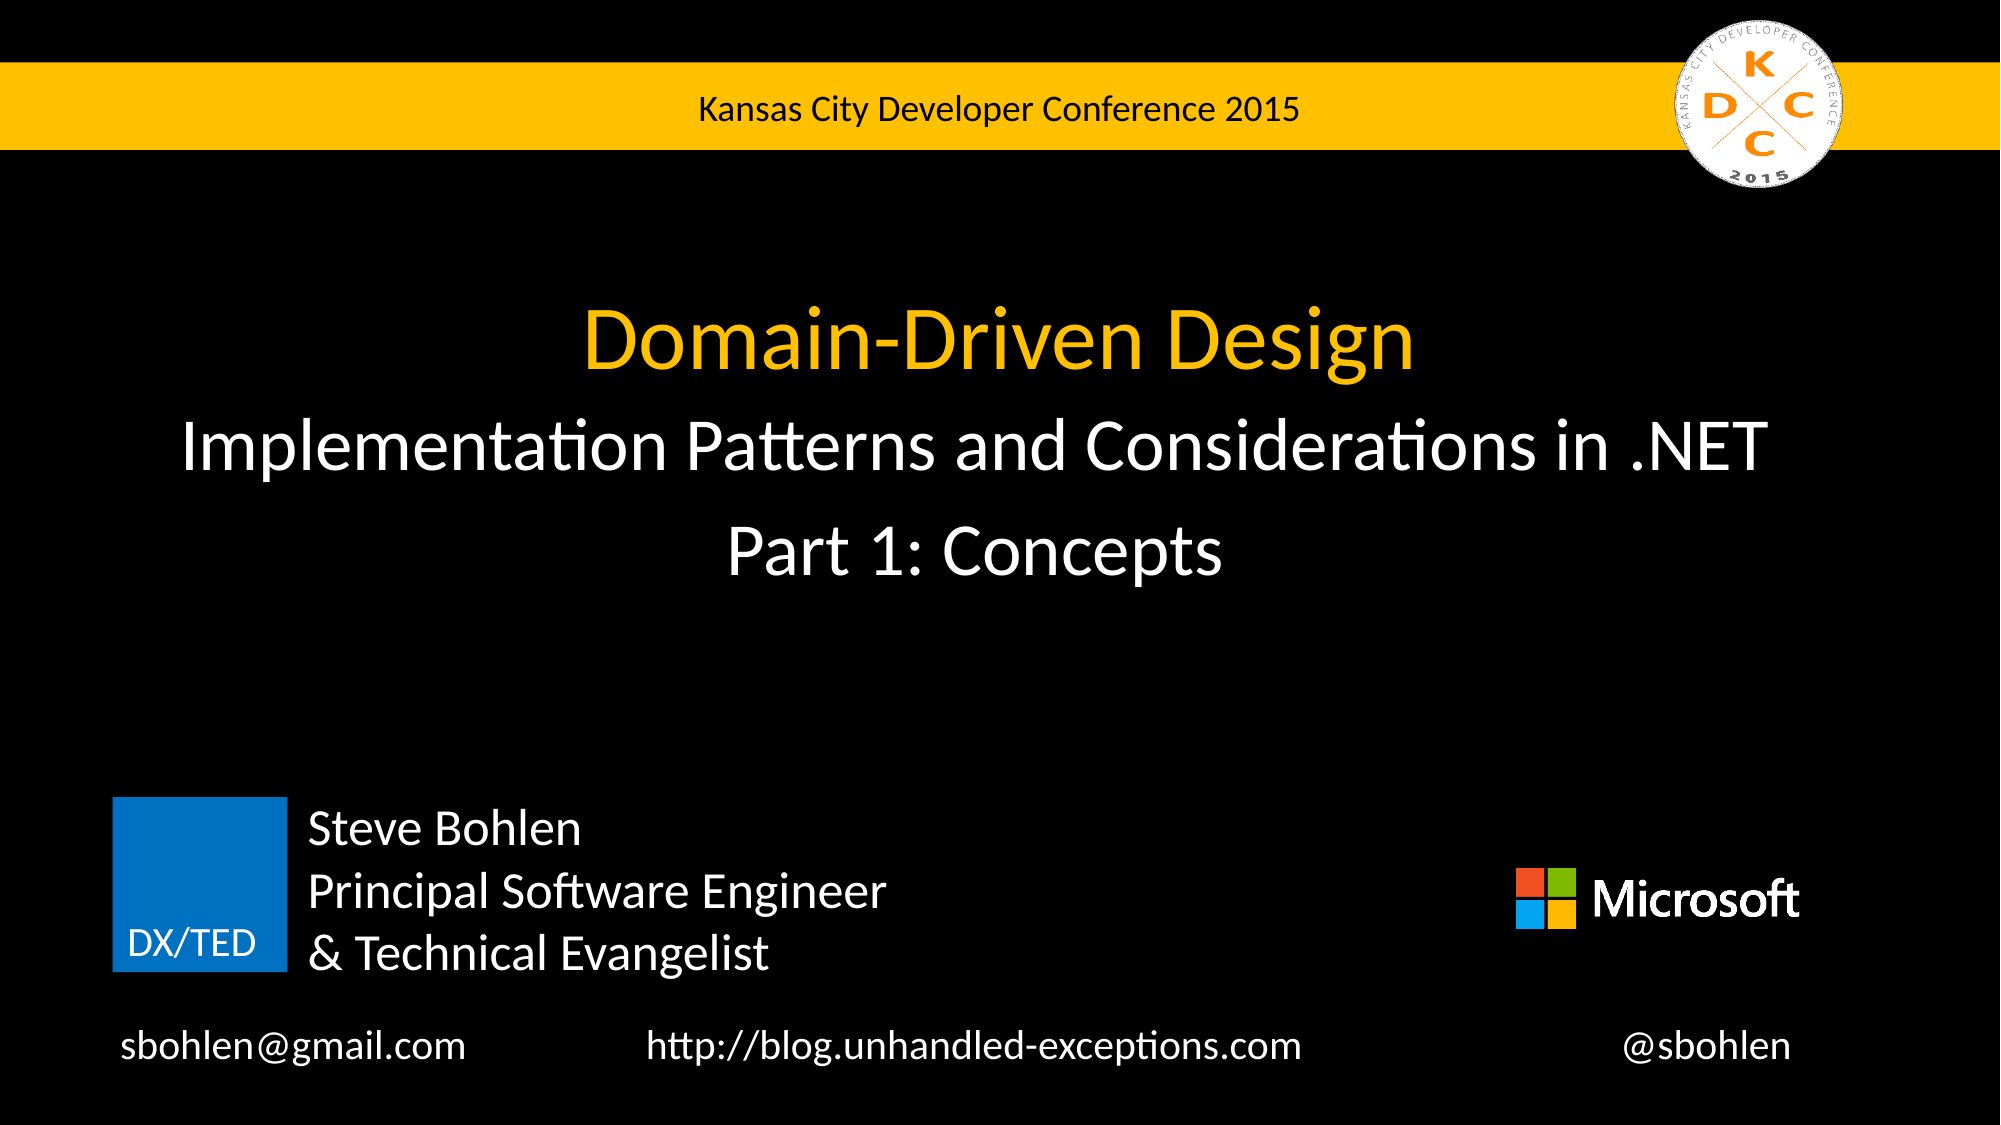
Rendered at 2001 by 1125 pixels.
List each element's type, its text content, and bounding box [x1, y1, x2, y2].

picture [1475, 830, 1838, 965]
text_box sbohlen@gmail.com http://blog.unhandled-exceptions.com @sbohlen [112, 999, 1838, 1085]
text_box Steve Bohlen Principal Software Engineer & Technical Evangelist [300, 774, 938, 1000]
picture [1668, 12, 1850, 194]
subtitle Implementation Patterns and Considerations in .NET Part 1: Concepts [112, 387, 1838, 675]
title Domain-Driven Design [150, 212, 1850, 454]
text_box DX/TED [110, 795, 290, 974]
